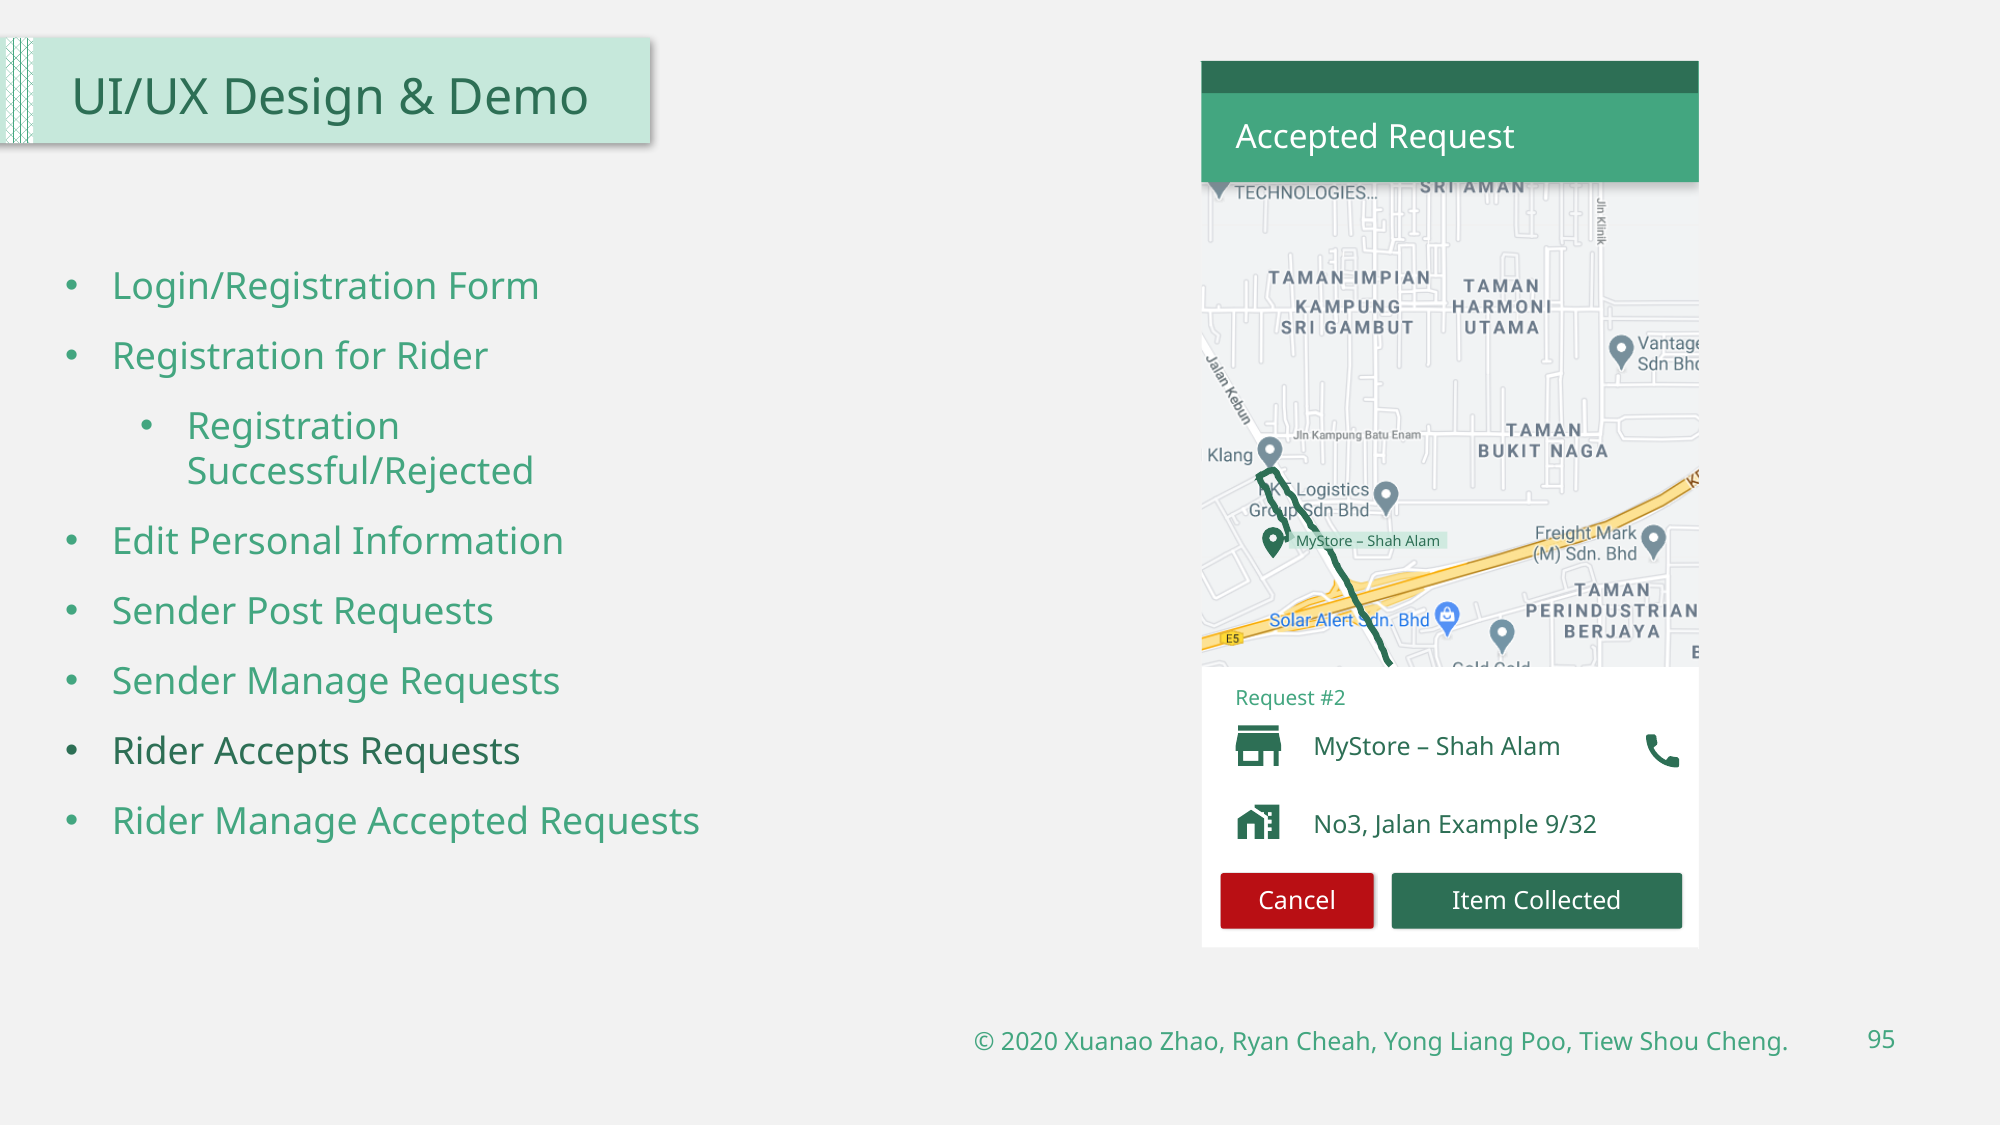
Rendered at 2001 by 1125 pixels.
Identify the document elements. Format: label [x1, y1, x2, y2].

picture [1201, 155, 1701, 668]
slide_number [1822, 1010, 1911, 1071]
text_box [50, 0, 1824, 1010]
list [56, 53, 650, 144]
footer [816, 1010, 1806, 1071]
